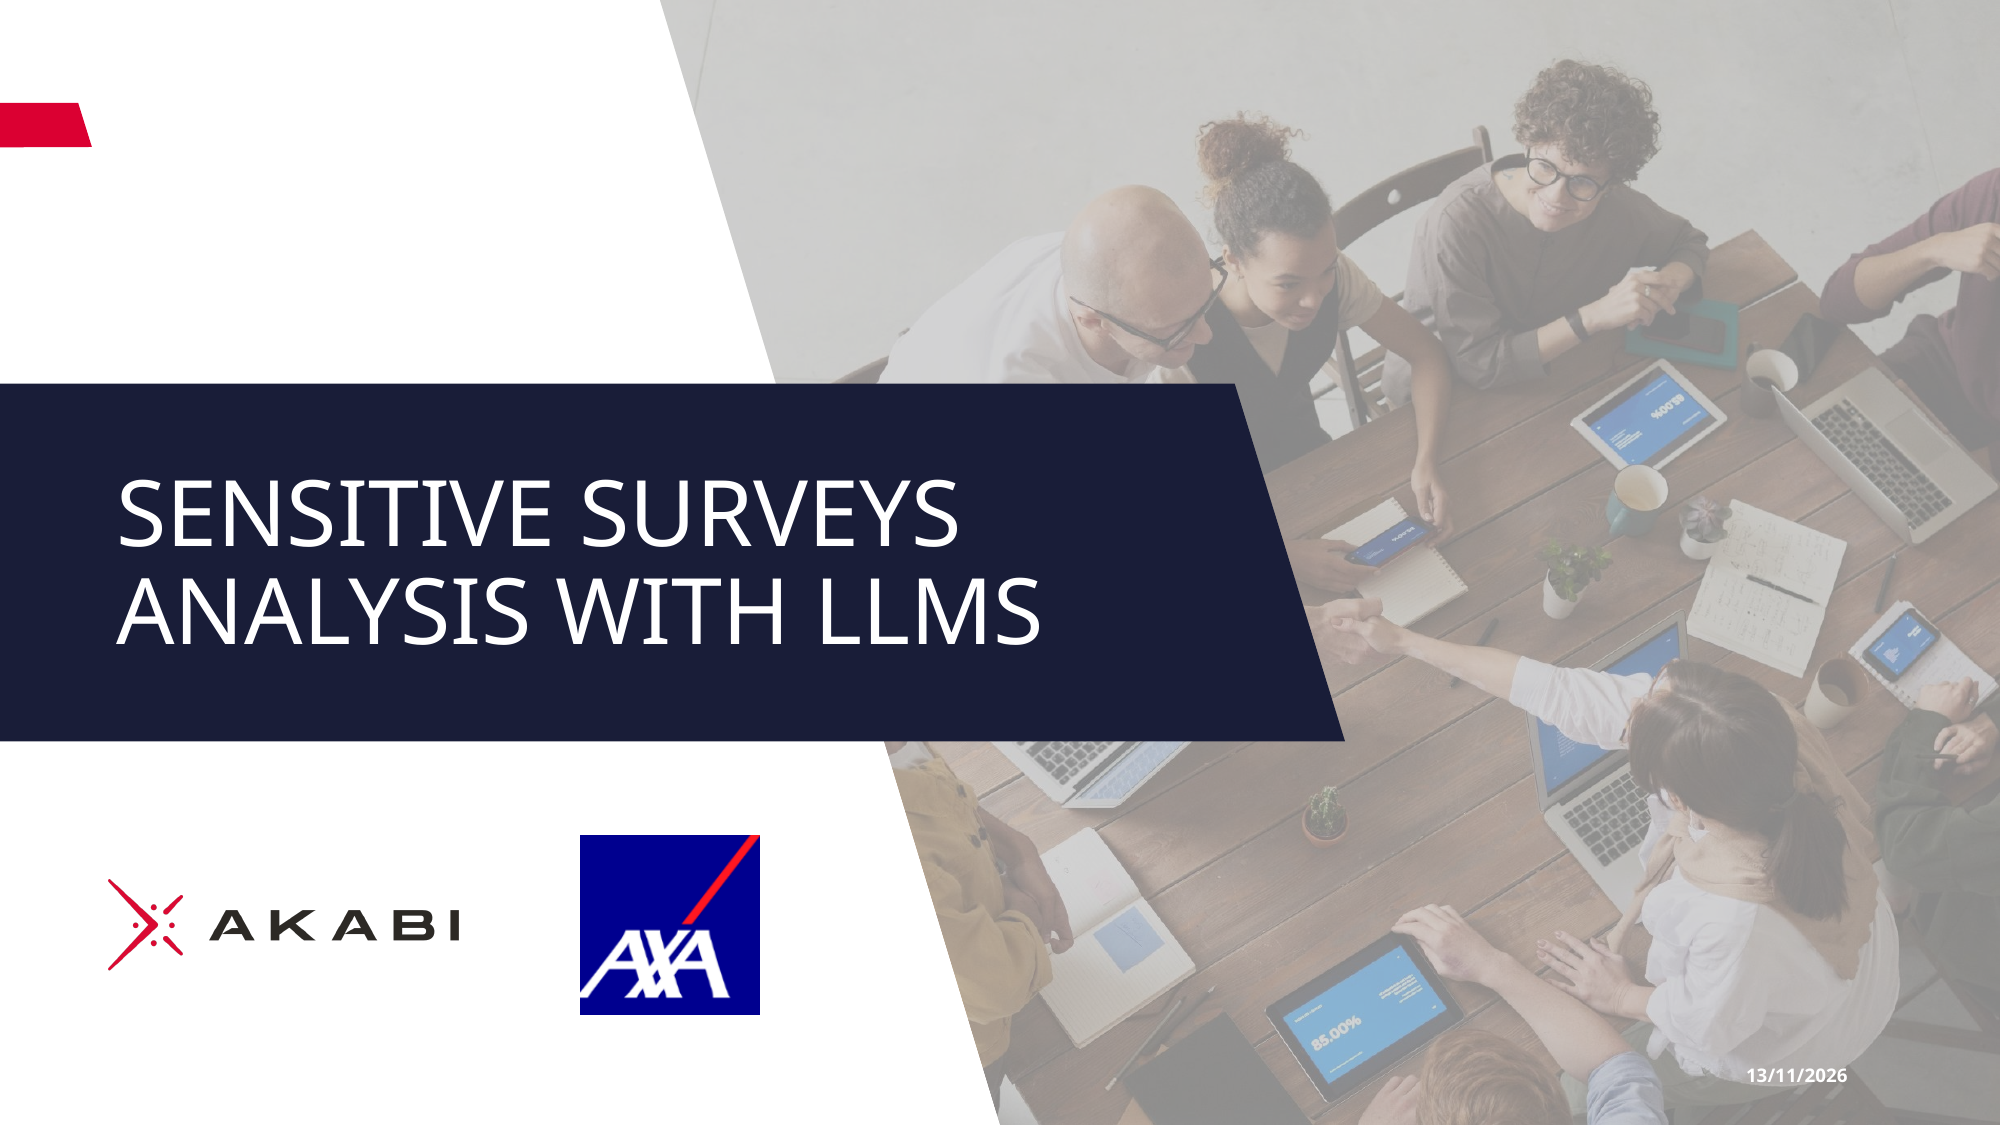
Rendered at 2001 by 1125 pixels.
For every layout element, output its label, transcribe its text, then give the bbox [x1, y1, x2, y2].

picture [0, 835, 774, 1015]
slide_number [1412, 1046, 1863, 1107]
title Sensitive Surveys Analysis with LLMs [100, 506, 1259, 626]
